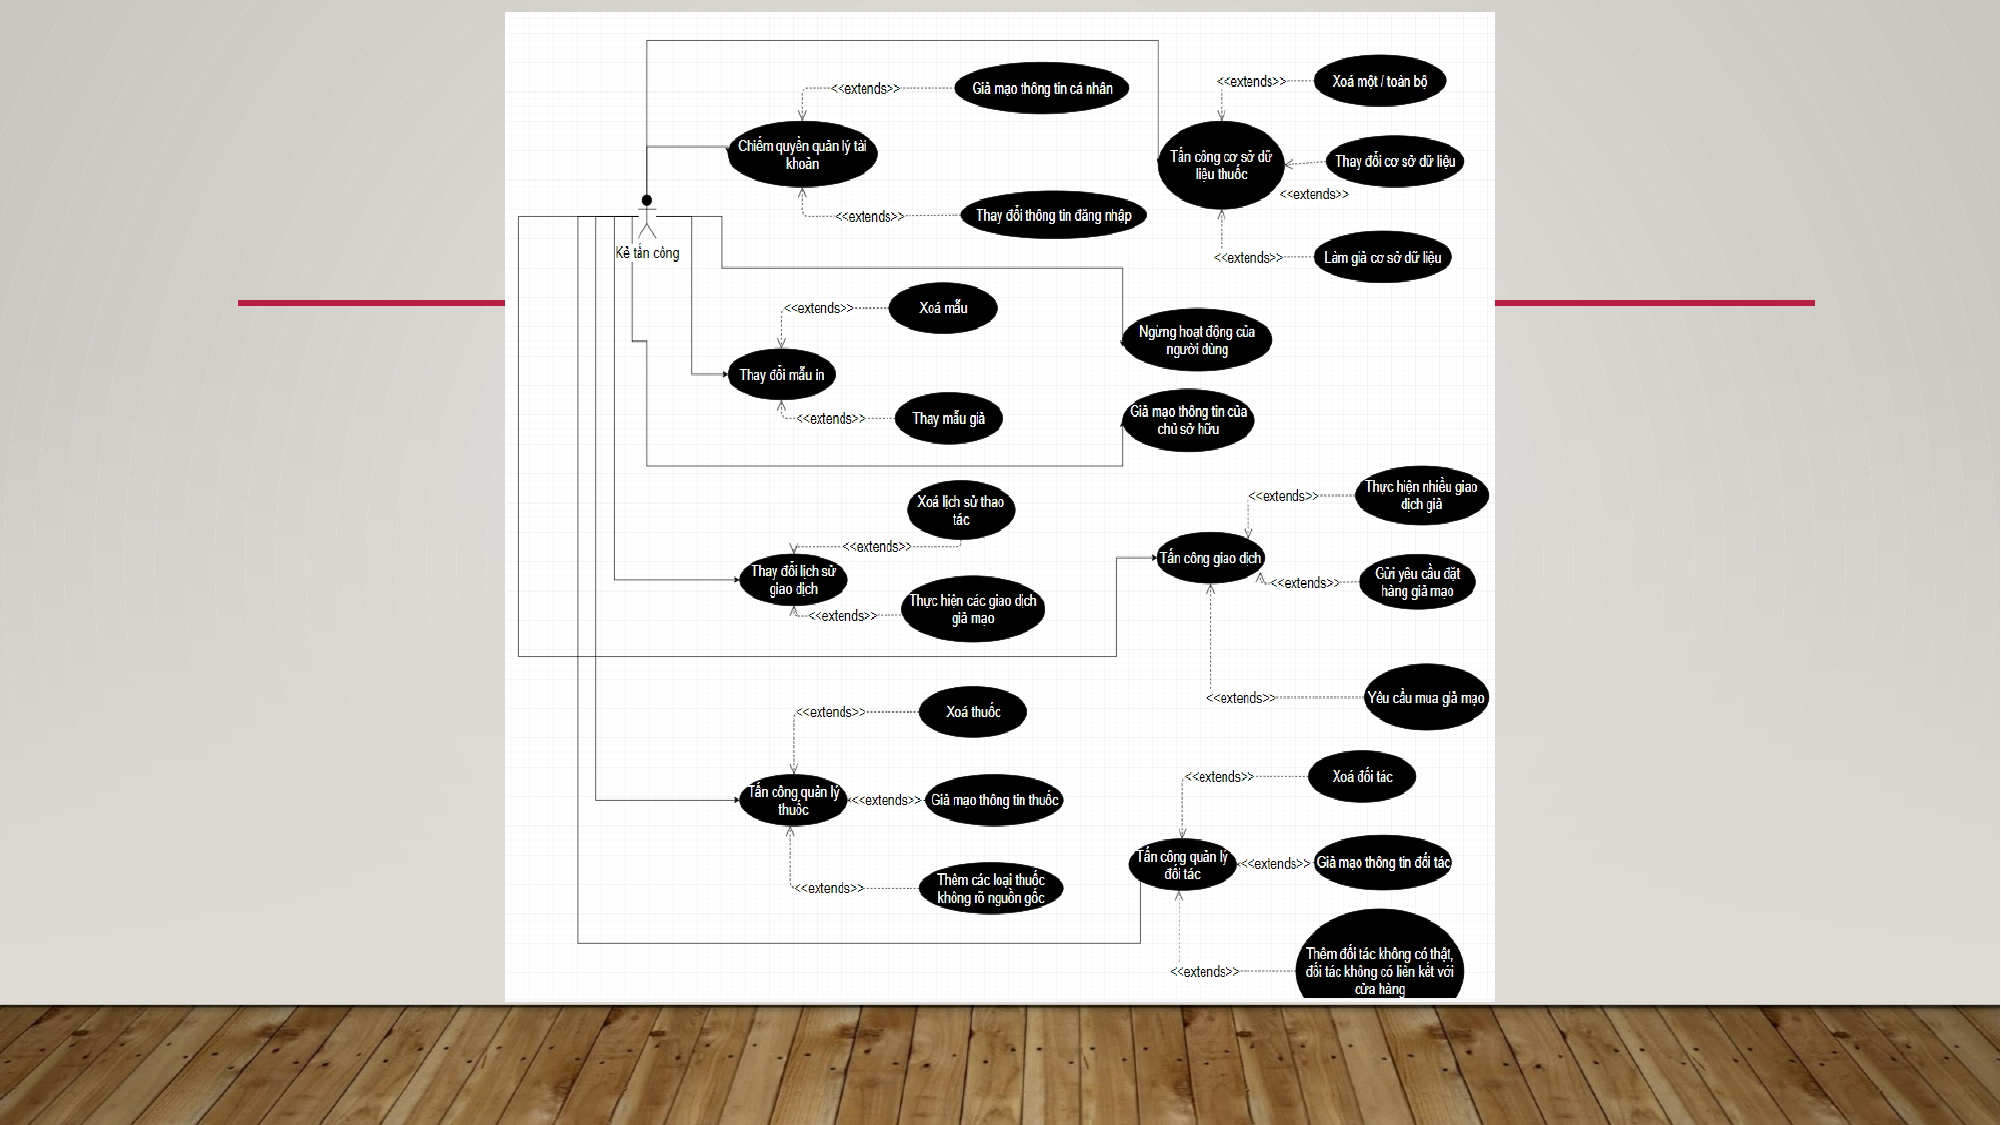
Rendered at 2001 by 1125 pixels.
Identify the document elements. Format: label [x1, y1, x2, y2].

picture [0, 1005, 2000, 1125]
picture [505, 12, 1495, 1002]
